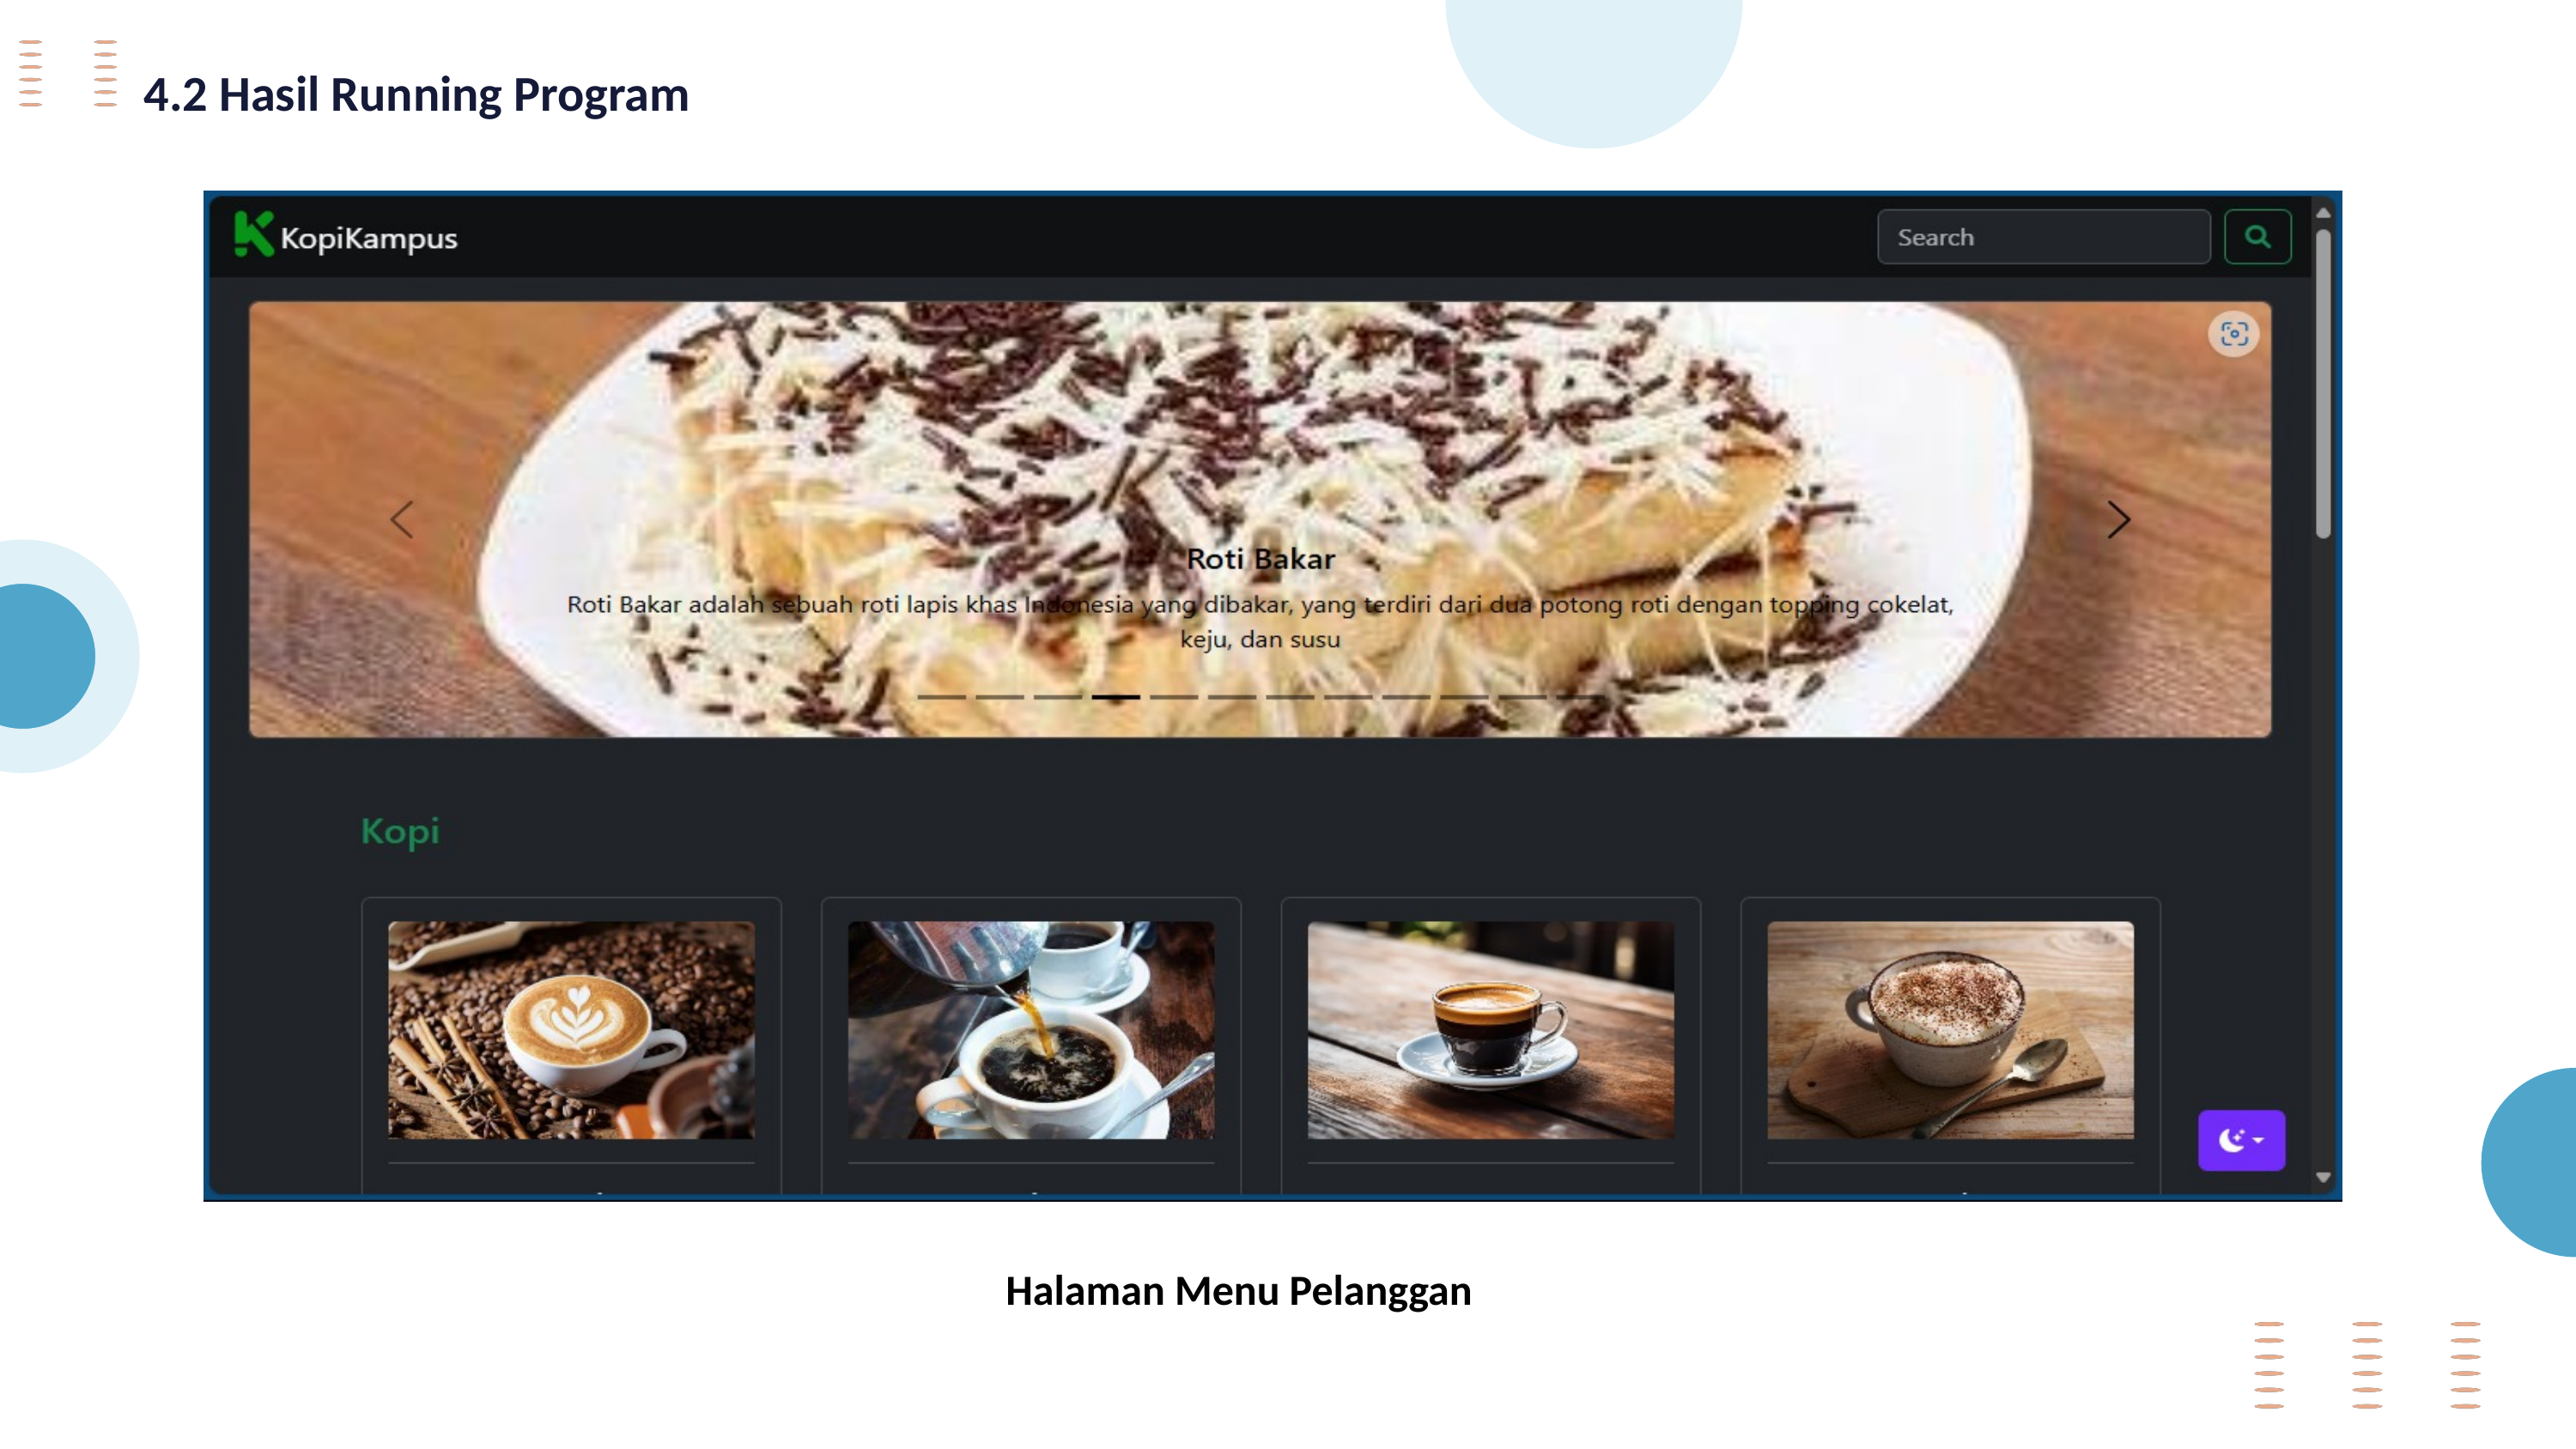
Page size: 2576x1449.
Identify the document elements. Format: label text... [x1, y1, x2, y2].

picture [204, 191, 2342, 1202]
text_box [2254, 1322, 2482, 1409]
text_box Halaman Menu Pelanggan [993, 1256, 1595, 1320]
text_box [2481, 1067, 2576, 1258]
text_box [0, 40, 118, 106]
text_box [1445, 0, 1743, 149]
text_box 4.2 Hasil Running Program [143, 63, 1393, 121]
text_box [0, 561, 118, 751]
